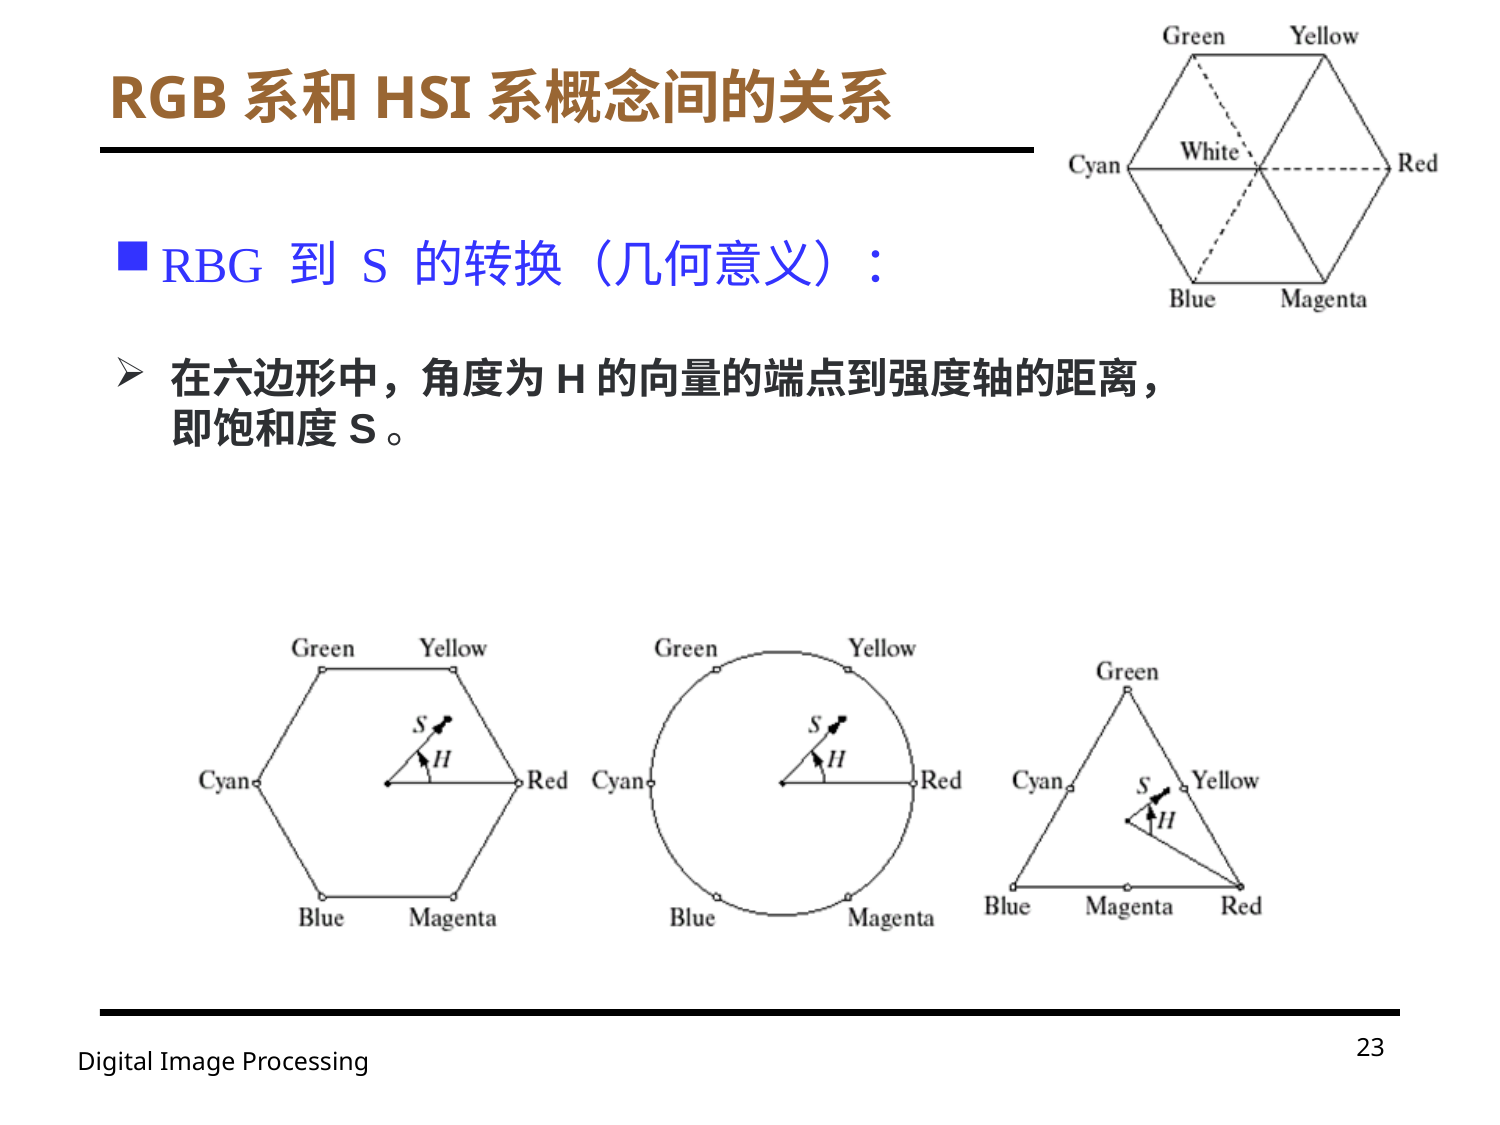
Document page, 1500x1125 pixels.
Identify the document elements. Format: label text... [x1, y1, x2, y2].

picture [188, 604, 1312, 950]
picture [1034, 21, 1475, 317]
slide_number Digital Image Processing [62, 1037, 488, 1116]
text_box RBG 到 S 的转换（几何意义）： 在六边形中，角度为H的向量的端点到强度轴的距离， 即饱和度S。 [99, 224, 1481, 460]
slide_number 23 [1074, 1024, 1400, 1103]
text_box RGB系和HSI系概念间的关系 [94, 53, 1034, 138]
